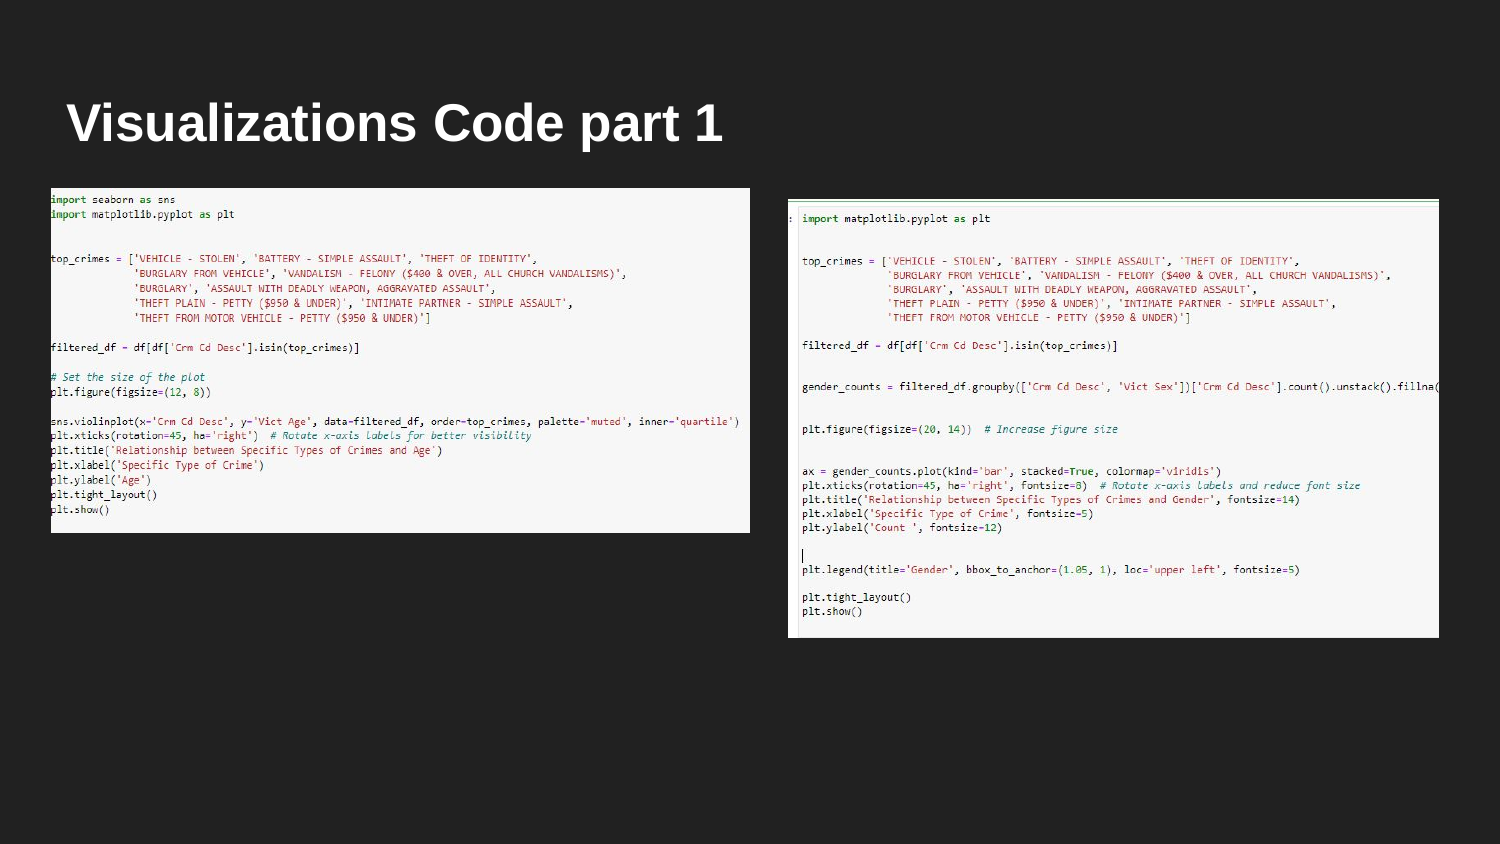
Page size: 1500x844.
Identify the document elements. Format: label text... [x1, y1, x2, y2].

picture [50, 188, 751, 533]
picture [788, 198, 1439, 638]
title Visualizations Code part 1 [51, 72, 1449, 167]
